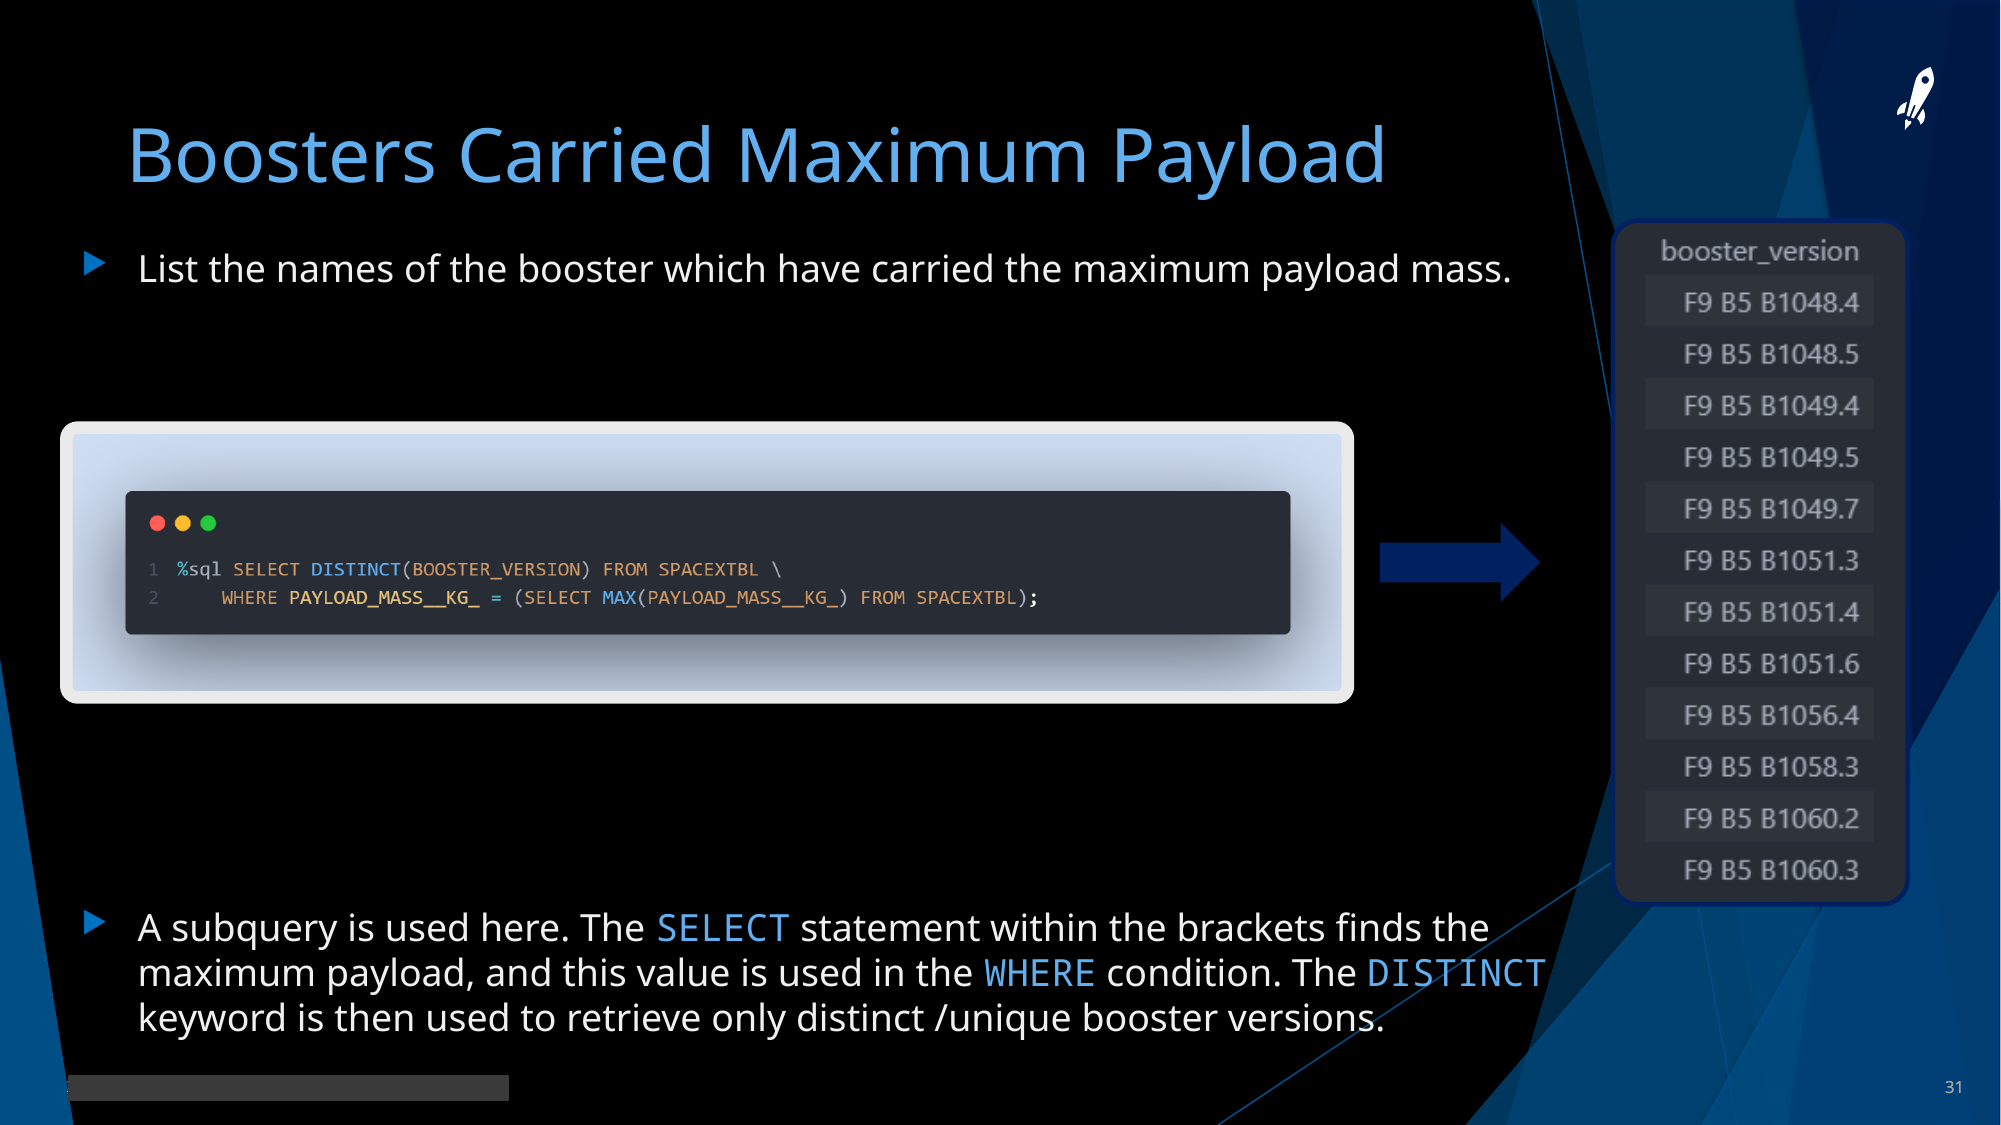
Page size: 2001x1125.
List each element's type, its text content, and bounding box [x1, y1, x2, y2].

title Boosters Carried Maximum Payload [111, 99, 1522, 237]
text_box [1378, 521, 1542, 604]
picture [68, 1075, 510, 1102]
picture [1612, 219, 1909, 905]
list List the names of the booster which have carried the maximum payload mass. A subquery is used here. The SELECT statement within the brackets finds the maximum payload, and this value is used in the WHERE condition. The DISTINCT keyword is then used to retrieve only distinct /unique booster versions. [66, 237, 1579, 1050]
picture [65, 427, 1349, 698]
